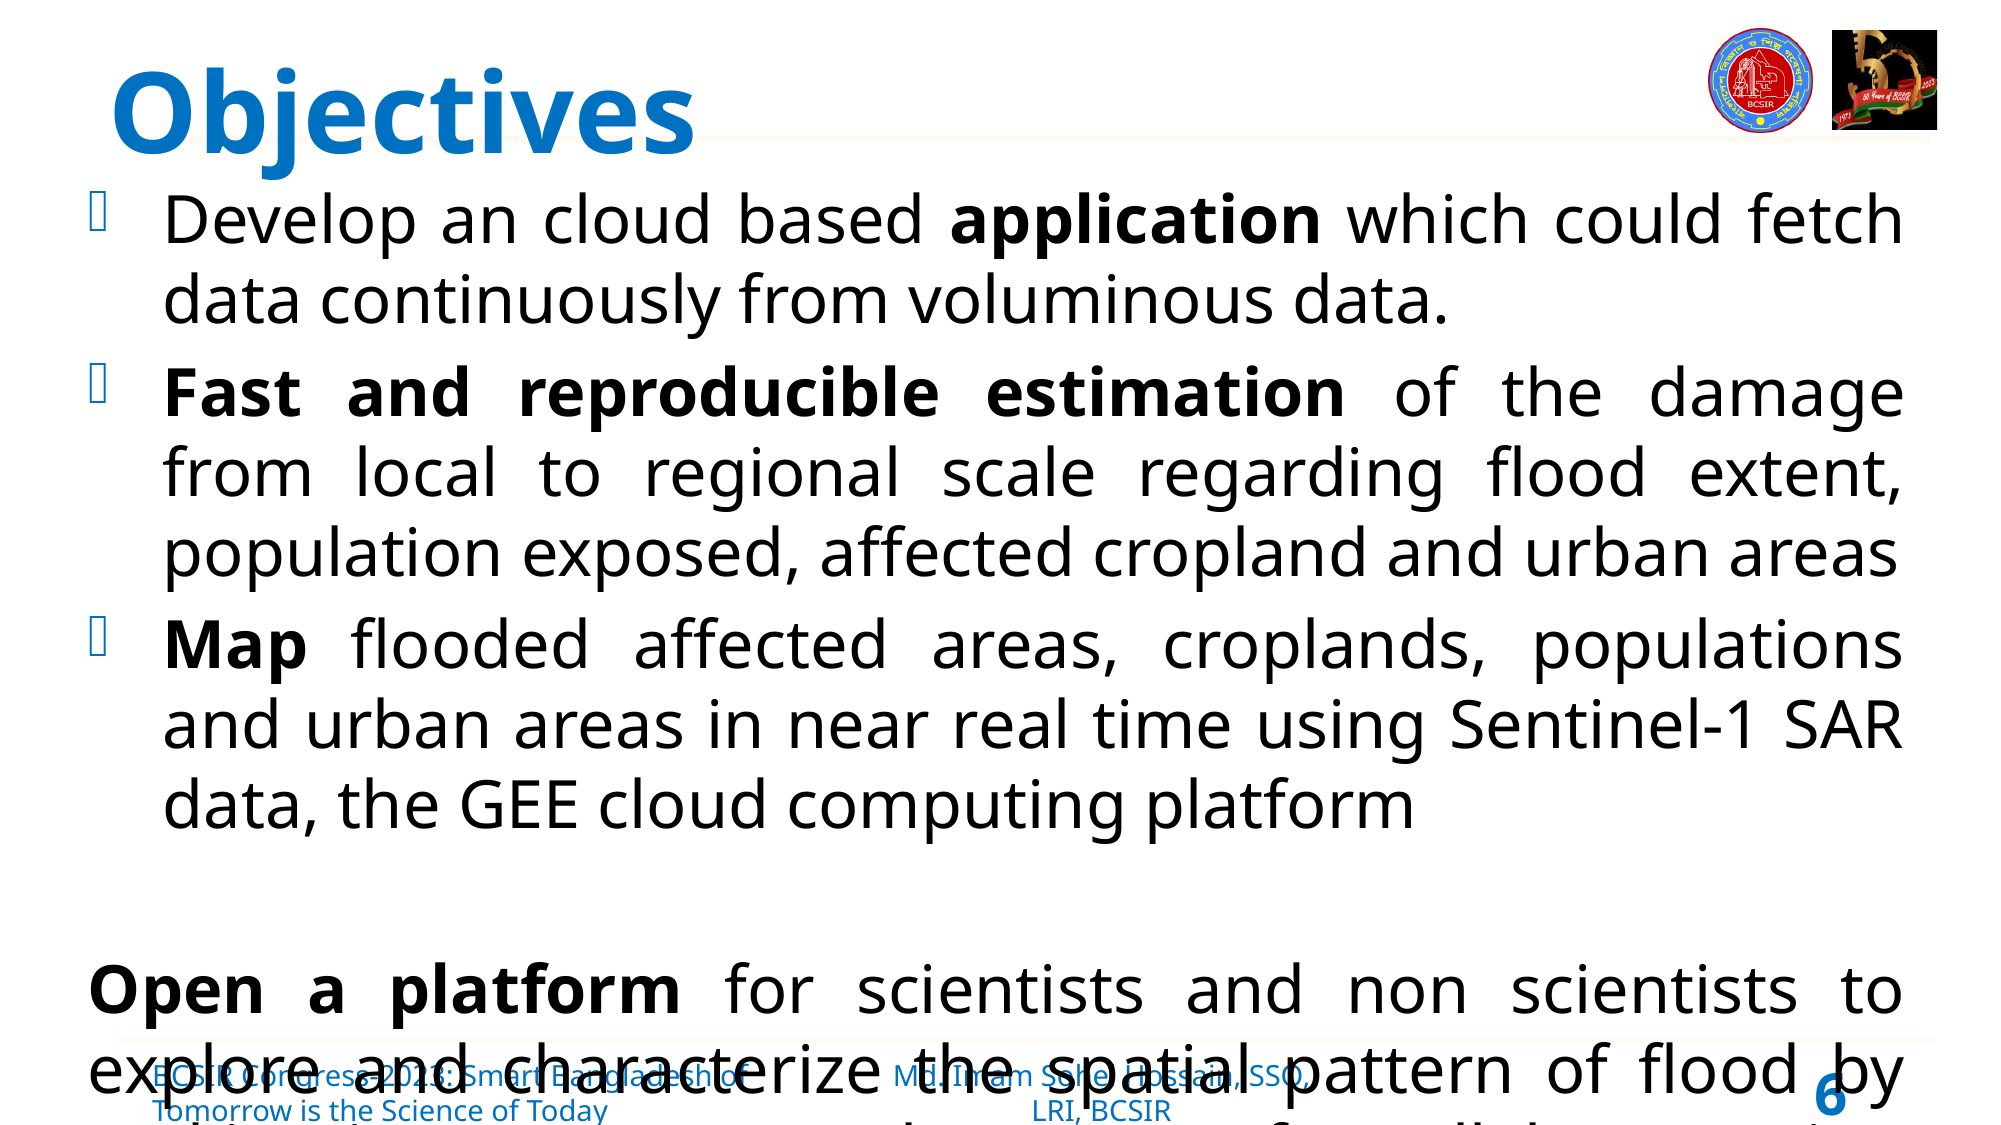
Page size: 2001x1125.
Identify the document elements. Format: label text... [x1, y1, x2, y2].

title Objectives [93, 57, 1819, 169]
picture [1832, 30, 1938, 130]
list Develop an cloud based application which could fetch data continuously from voluminous data. Fast and reproducible estimation of the damage from local to regional scale regarding flood extent, population exposed, affected cropland and urban areas Map flooded affected areas, croplands, populations and urban areas in near real time using Sentinel-1 SAR data, the GEE cloud computing platform Open a platform for scientists and non scientists to explore and characterize the spatial pattern of flood by making it open source. The power of parallel computing will save our time for understanding the flood dynamics and spatial pattern for predicting future hazards and eventually decision making. [35, 169, 1922, 930]
slide_number 6 [1412, 1049, 1863, 1110]
picture [1708, 28, 1813, 57]
